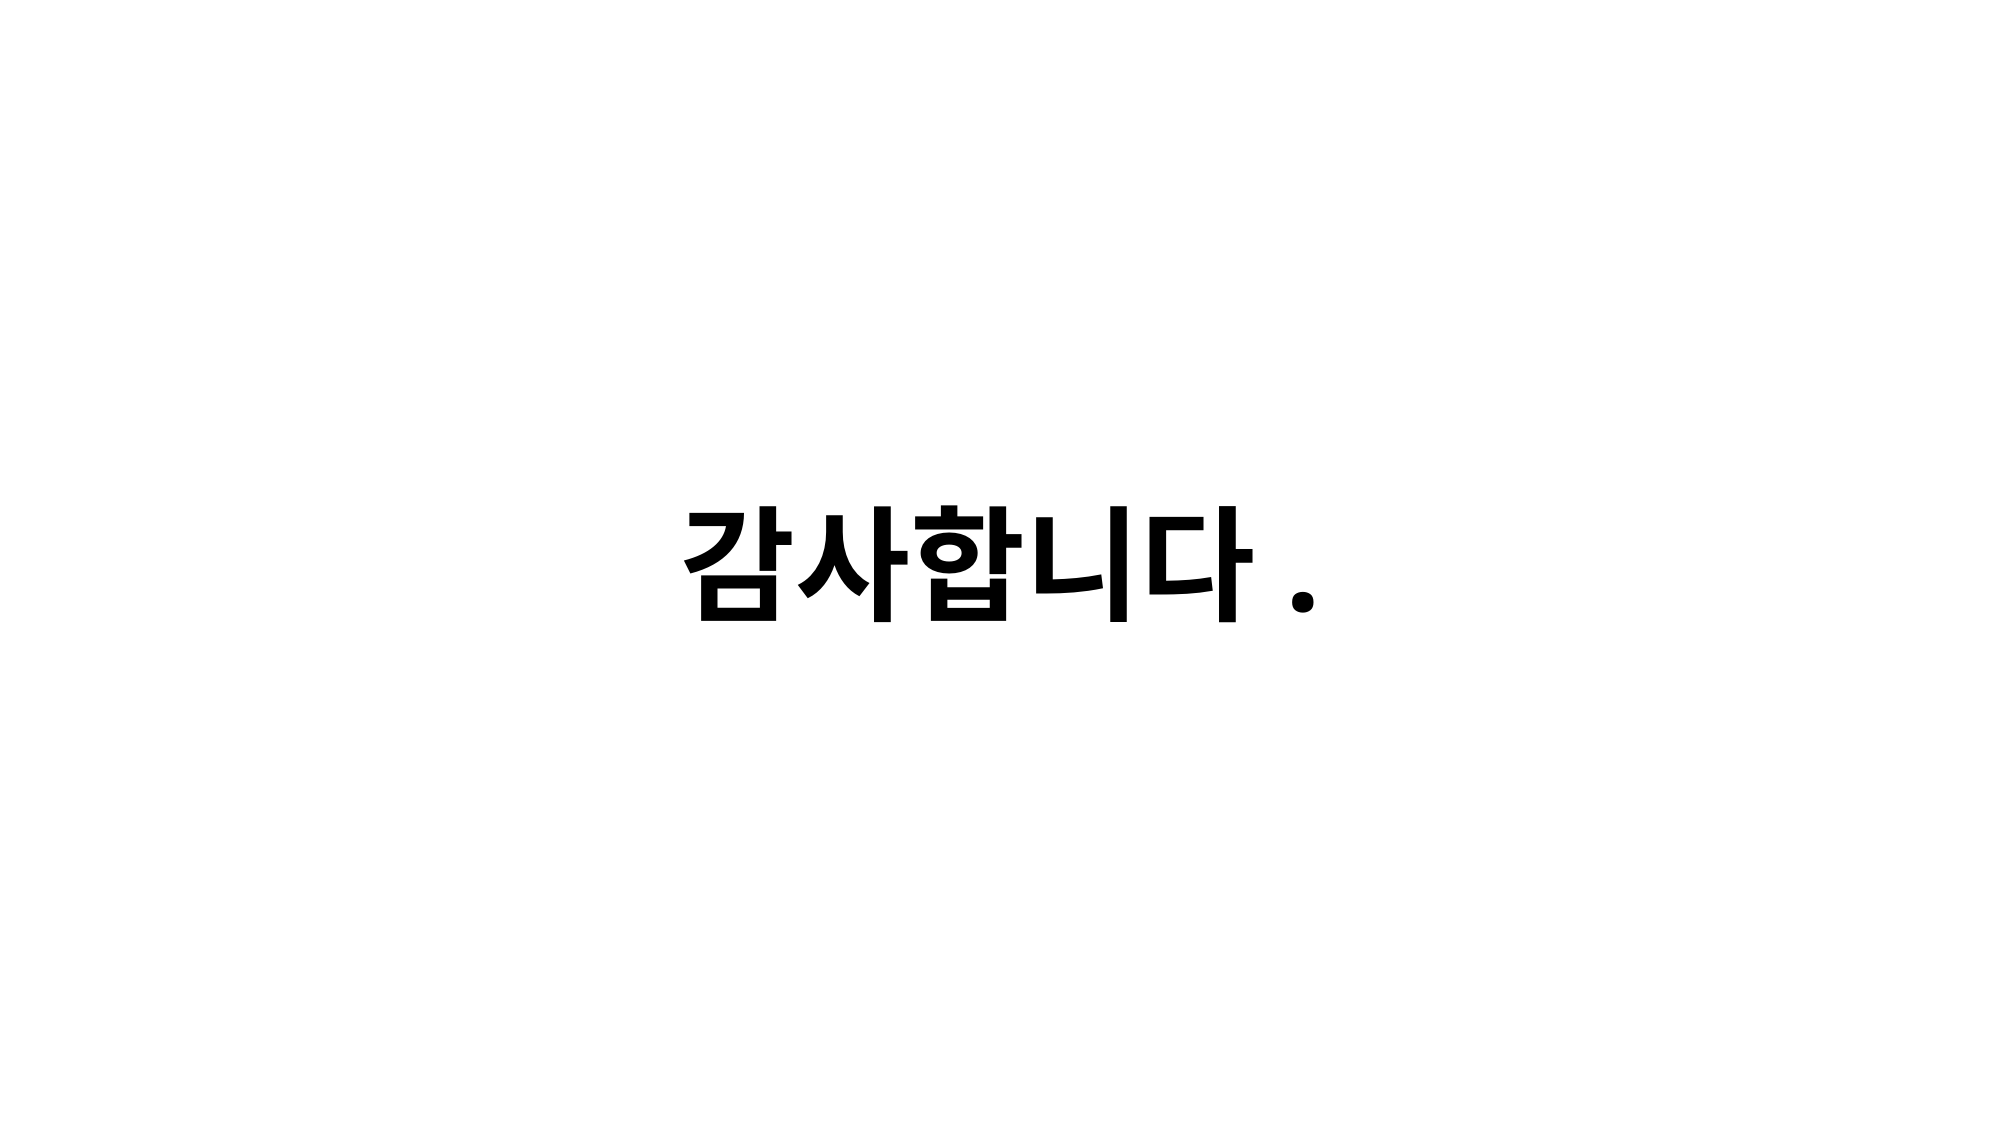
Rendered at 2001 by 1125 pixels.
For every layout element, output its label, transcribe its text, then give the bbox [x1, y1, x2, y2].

text_box 감사합니다. [665, 479, 1335, 644]
